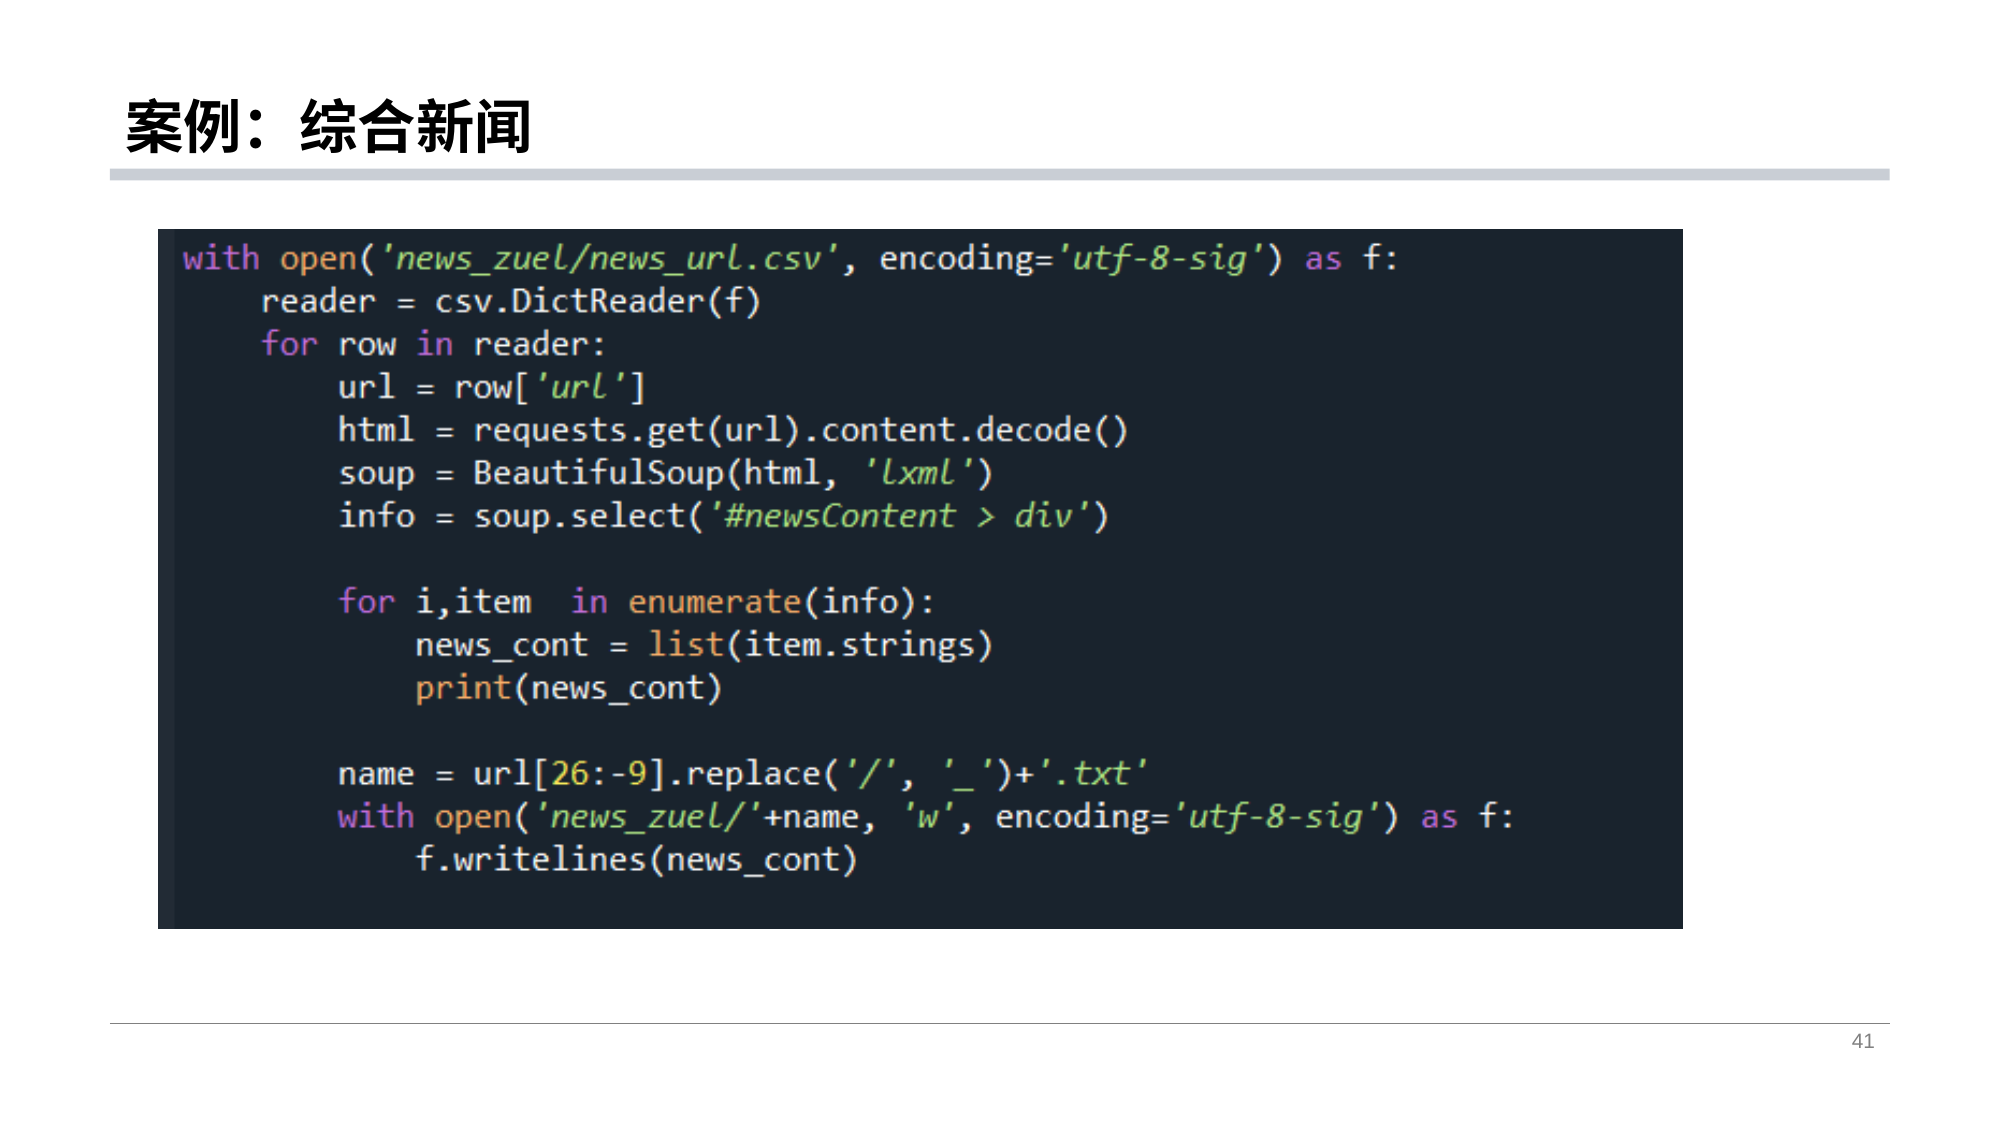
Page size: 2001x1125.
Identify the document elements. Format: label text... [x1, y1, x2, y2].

list [109, 184, 1867, 1008]
slide_number 41 [1412, 1022, 1890, 1057]
picture [158, 229, 1683, 930]
title 案例：综合新闻 [109, 0, 1890, 169]
